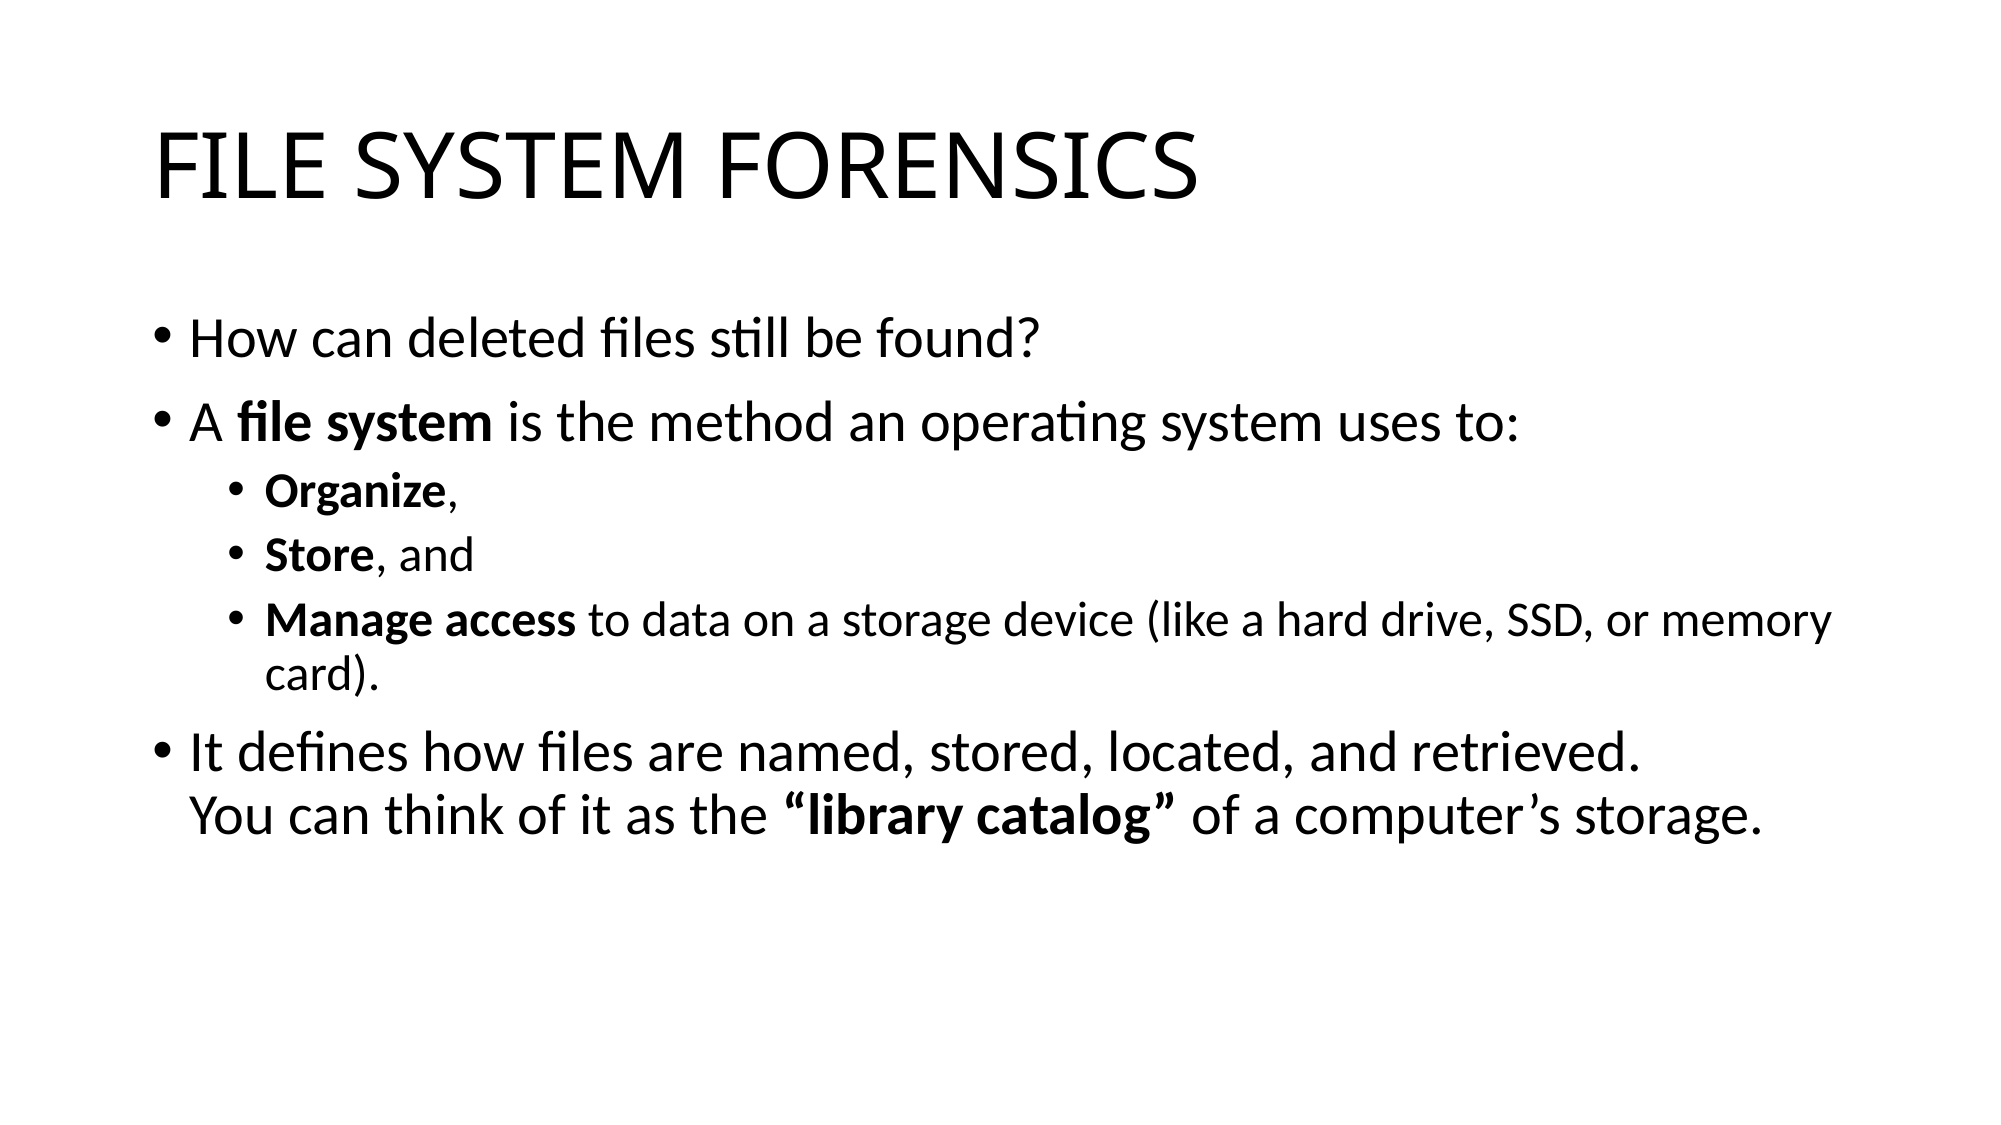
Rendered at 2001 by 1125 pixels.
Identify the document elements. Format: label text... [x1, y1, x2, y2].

title FILE SYSTEM FORENSICS [137, 59, 1863, 278]
list How can deleted files still be found? A file system is the method an operating system uses to: Organize, Store, and Manage access to data on a storage device (like a hard drive, SSD, or memory card). It defines how files are named, stored, located, and retrieved. You can think of it as the “library catalog” of a computer’s storage. [137, 299, 1863, 1014]
